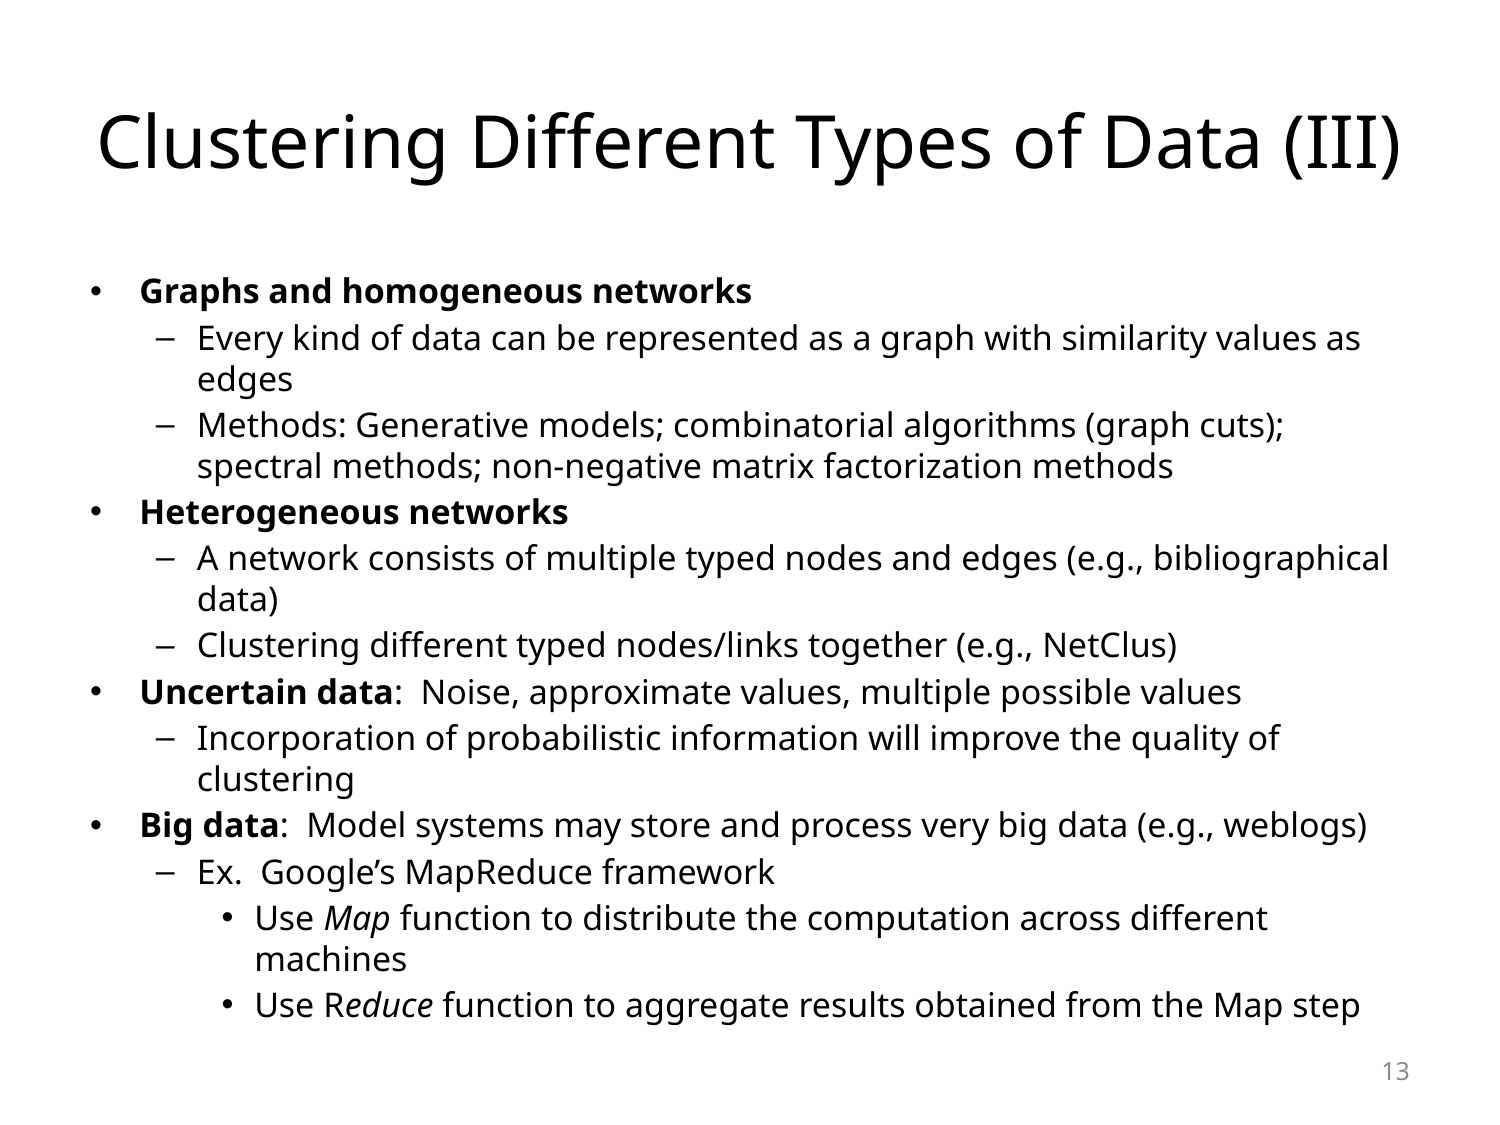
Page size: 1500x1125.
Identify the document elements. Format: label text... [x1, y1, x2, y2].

title Clustering Different Types of Data (III) [75, 45, 1425, 233]
list Graphs and homogeneous networks Every kind of data can be represented as a graph with similarity values as edges Methods: Generative models; combinatorial algorithms (graph cuts); spectral methods; non-negative matrix factorization methods Heterogeneous networks A network consists of multiple typed nodes and edges (e.g., bibliographical data) Clustering different typed nodes/links together (e.g., NetClus) Uncertain data: Noise, approximate values, multiple possible values Incorporation of probabilistic information will improve the quality of clustering Big data: Model systems may store and process very big data (e.g., weblogs) Ex. Google’s MapReduce framework Use Map function to distribute the computation across different machines Use Reduce function to aggregate results obtained from the Map step [75, 262, 1425, 1103]
slide_number 13 [1074, 1042, 1425, 1103]
